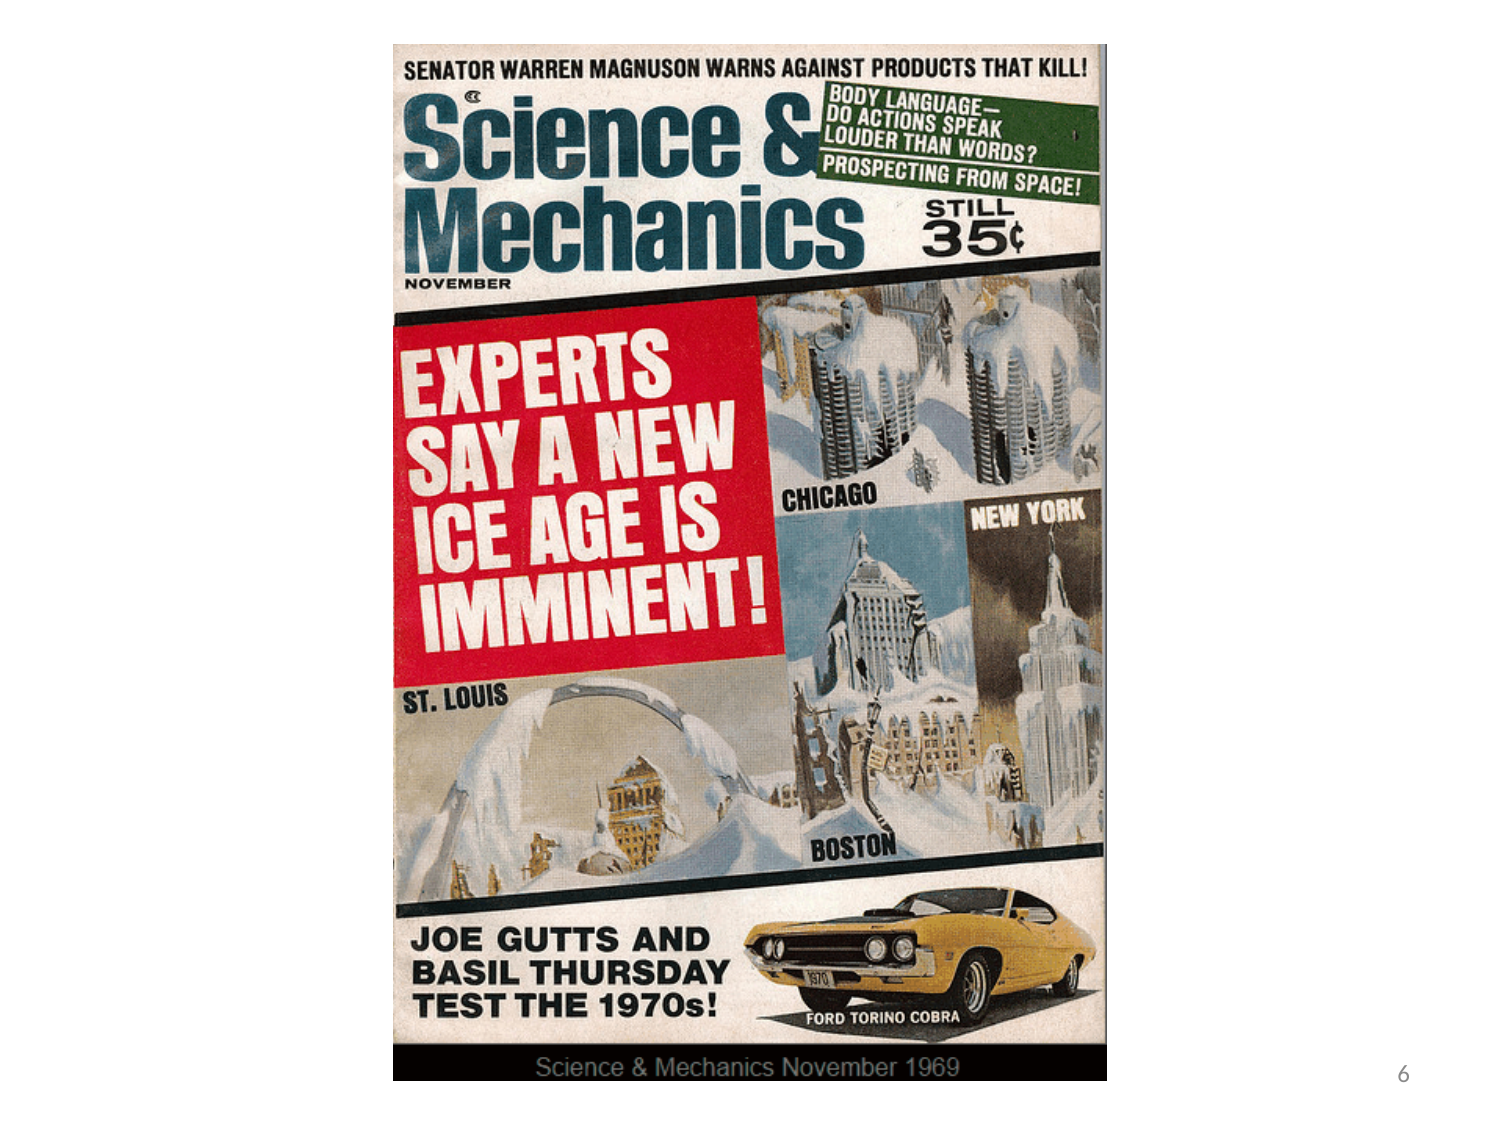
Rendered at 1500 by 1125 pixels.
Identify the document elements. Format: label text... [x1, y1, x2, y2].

slide_number 6 [1074, 1042, 1425, 1103]
picture [393, 44, 1107, 1081]
